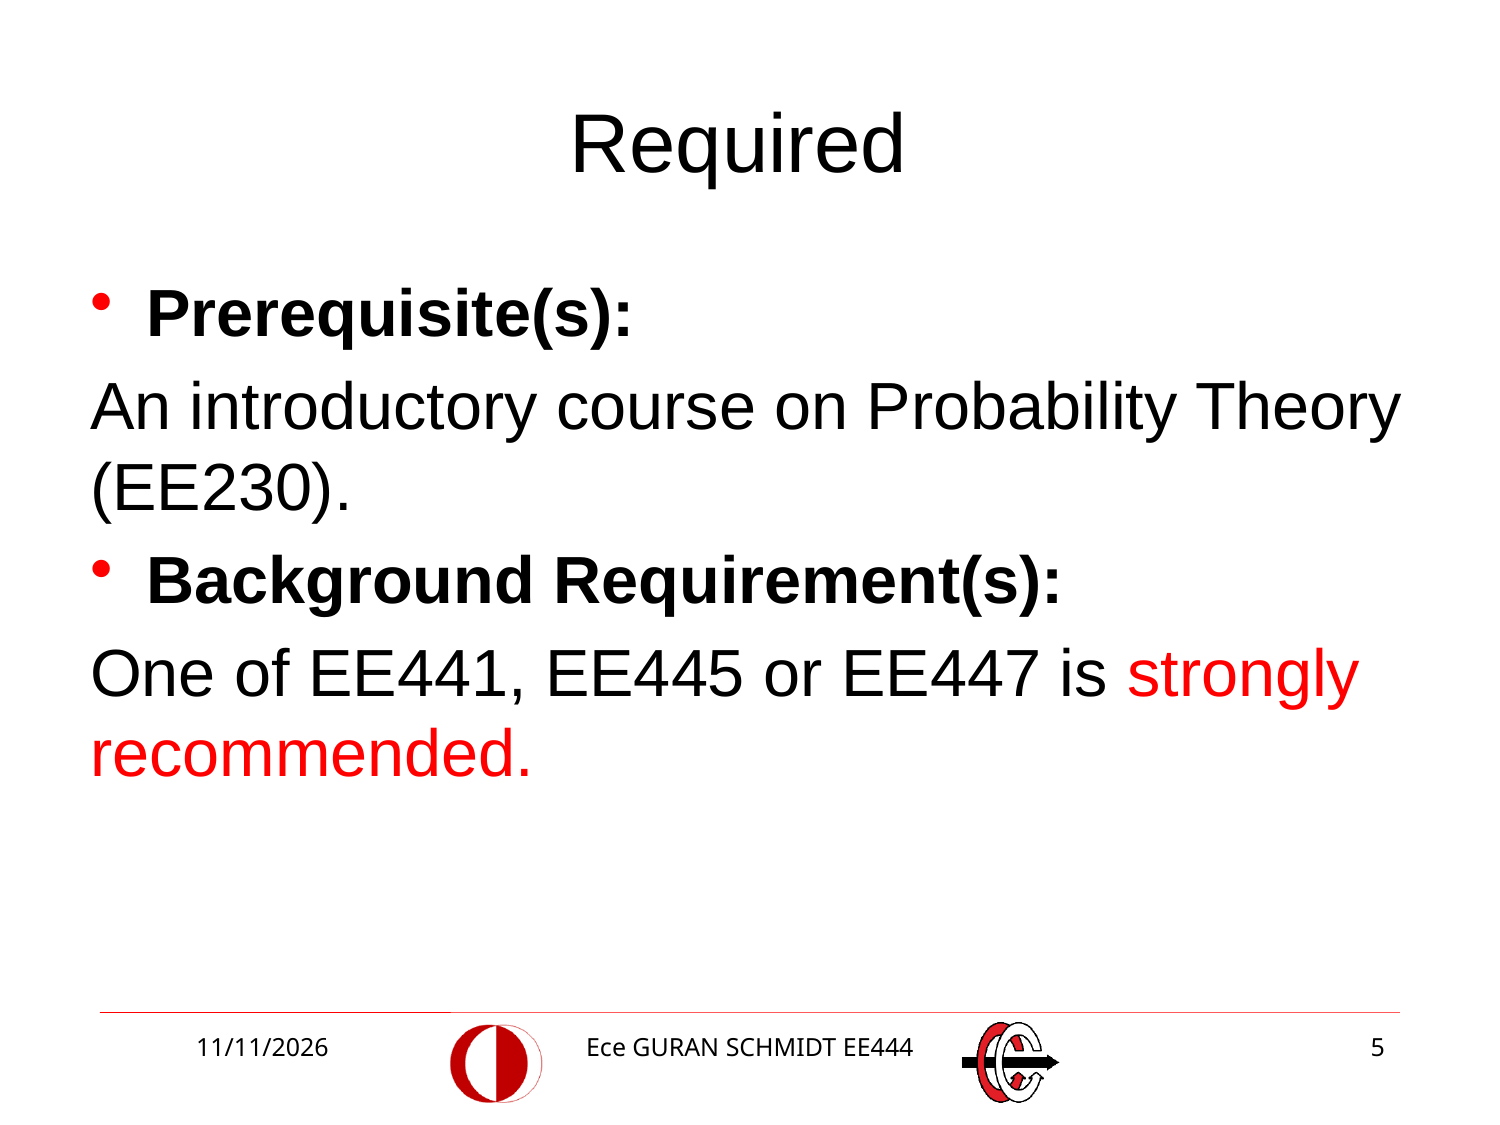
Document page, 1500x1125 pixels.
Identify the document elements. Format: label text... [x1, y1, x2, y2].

footer Ece GURAN SCHMIDT EE444 [512, 1024, 988, 1103]
list Prerequisite(s): An introductory course on Probability Theory (EE230). Background Requirement(s): One of EE441, EE445 or EE447 is strongly recommended. [75, 262, 1425, 1005]
picture [954, 1019, 1064, 1106]
slide_number 5 [1074, 1024, 1401, 1103]
picture [448, 1023, 543, 1103]
title Required [75, 45, 1425, 233]
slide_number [99, 1024, 426, 1103]
